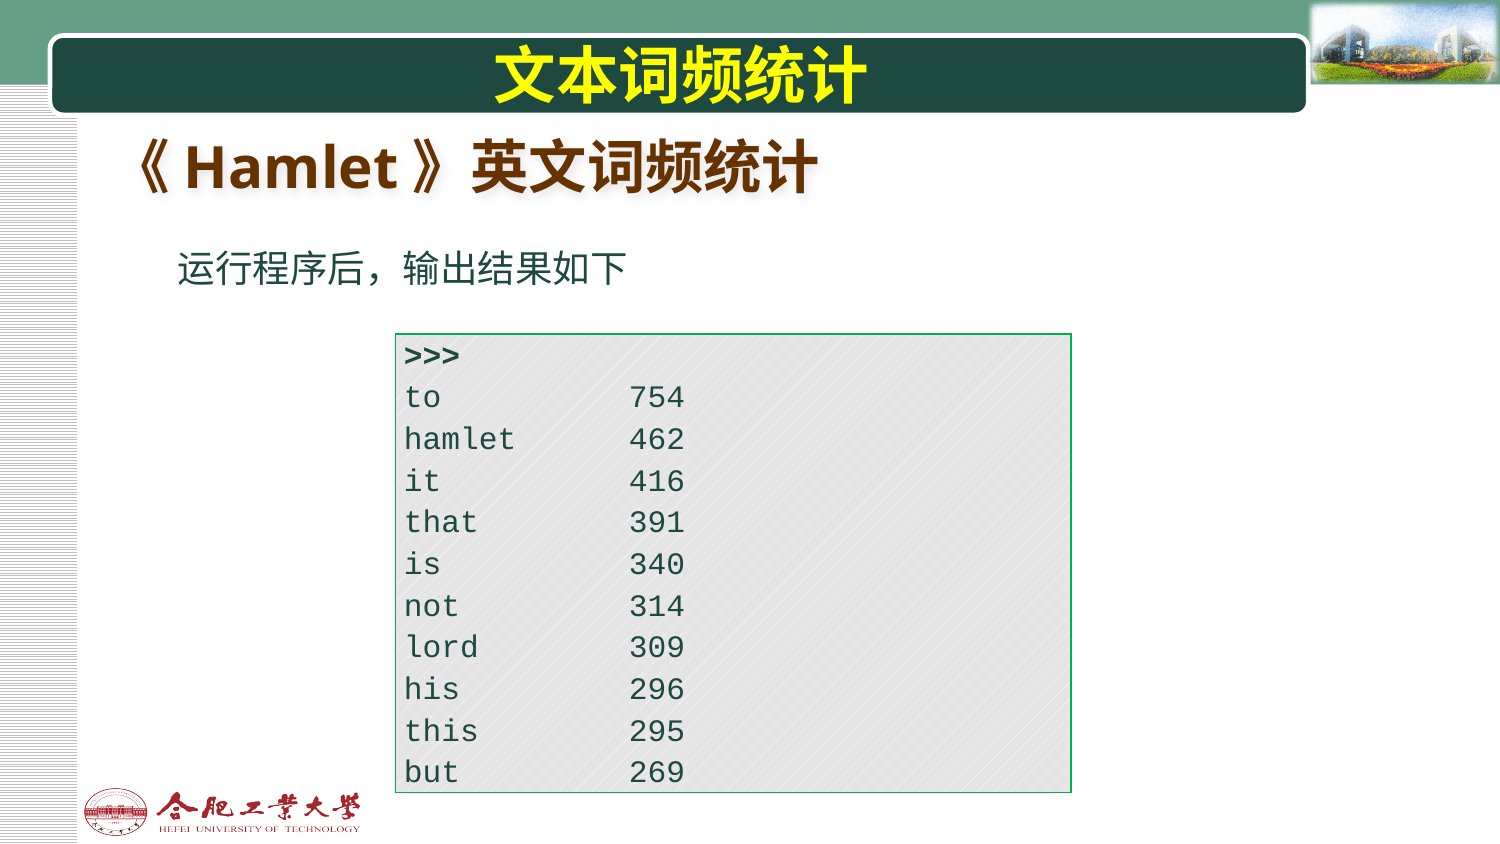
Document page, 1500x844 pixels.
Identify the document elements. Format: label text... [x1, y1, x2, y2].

text_box 《Hamlet》英文词频统计 [96, 123, 904, 208]
picture [1313, 6, 1495, 79]
text_box 运行程序后，输出结果如下 [163, 237, 652, 298]
picture [78, 785, 372, 841]
table_header >>> to 754 hamlet 462 it 416 that 391 is 340 not 314 lord 309 his 296 this 295 but 269 [396, 335, 1070, 792]
title 文本词频统计 [75, 39, 1288, 109]
